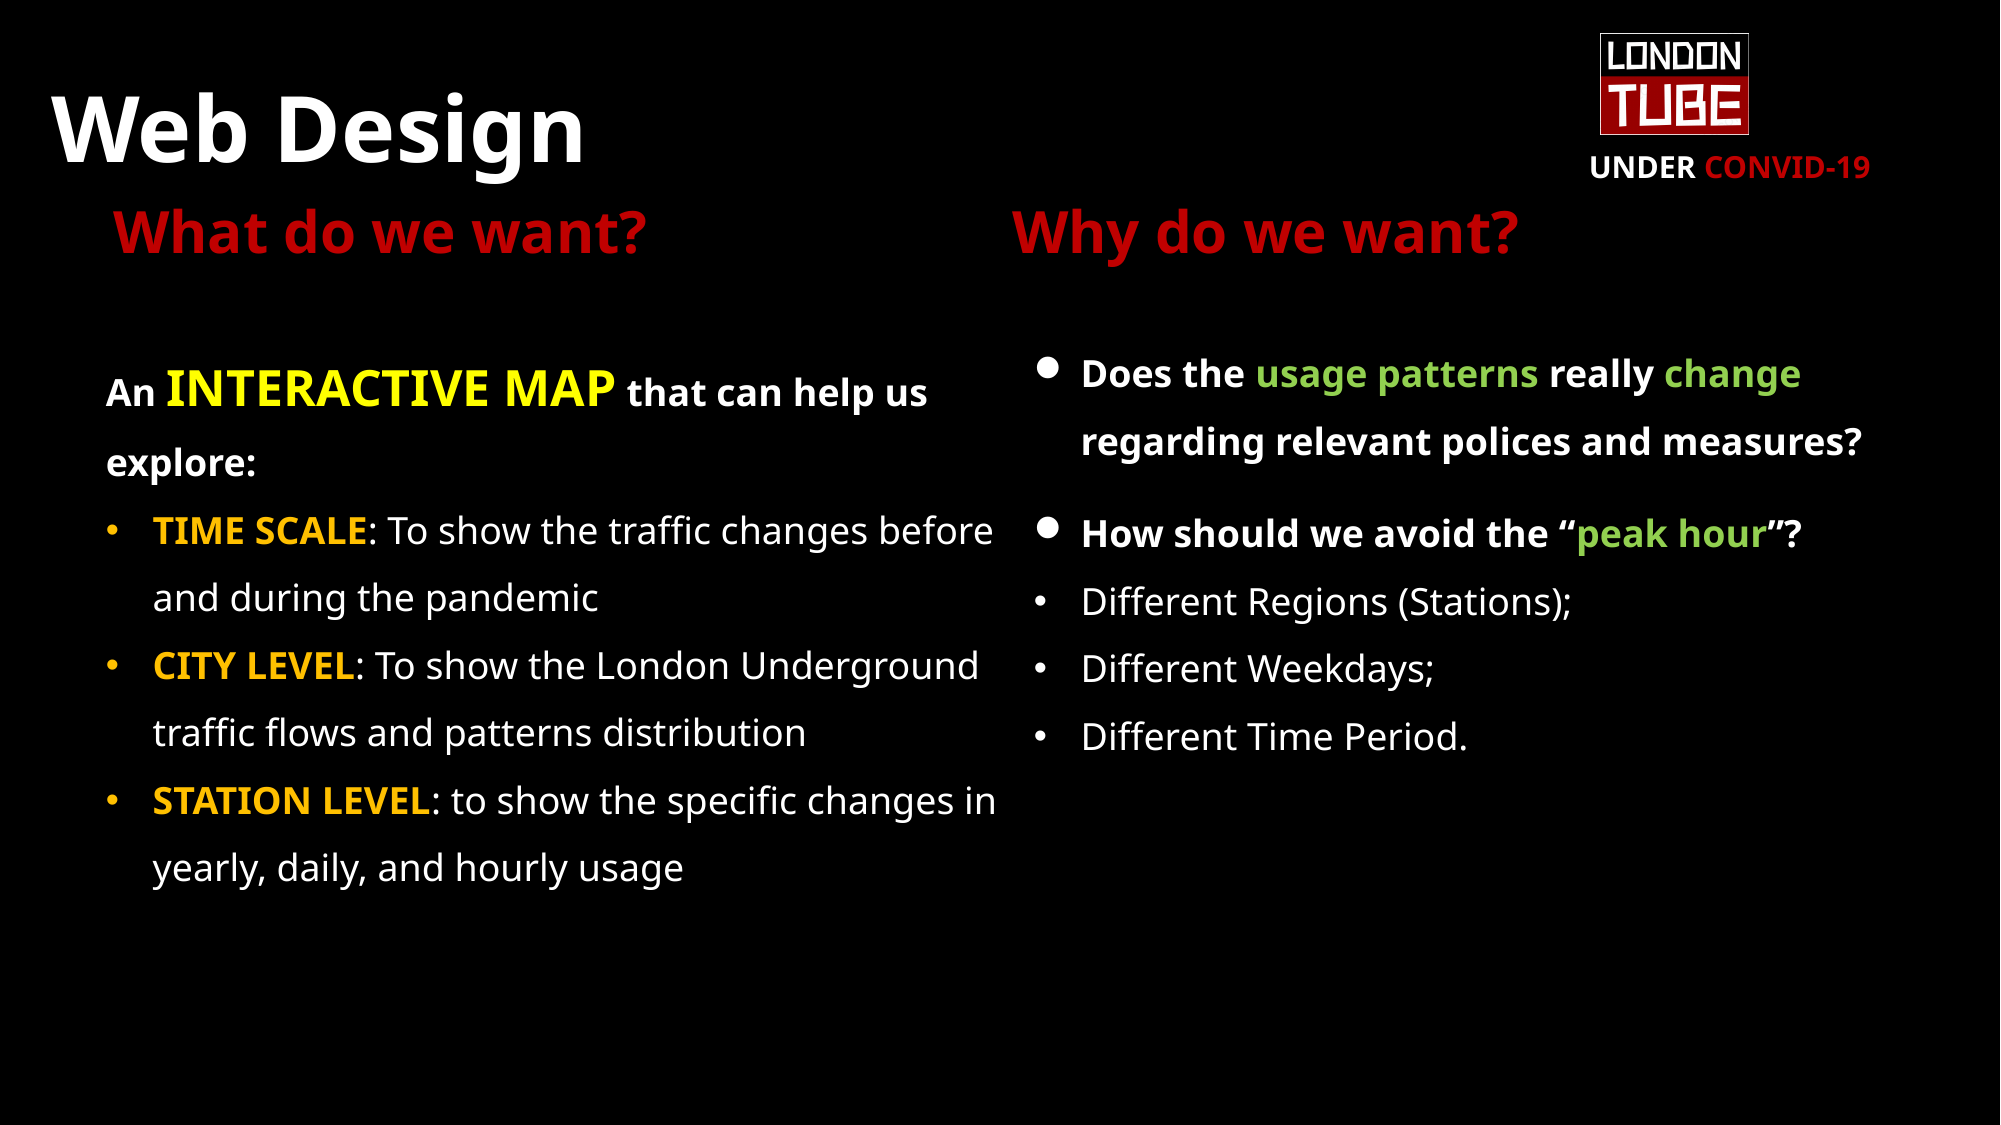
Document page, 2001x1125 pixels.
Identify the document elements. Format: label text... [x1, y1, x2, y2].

text_box What do we want? Why do we want? [98, 203, 1824, 301]
title Web Design [35, 24, 1761, 242]
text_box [1573, 33, 1924, 203]
text_box An INTERACTIVE MAP that can help us explore: TIME SCALE: To show the traffic changes before and during the pandemic CITY LEVEL: To show the London Underground traffic flows and patterns distribution STATION LEVEL: to show the specific changes in yearly, daily, and hourly usage [90, 319, 1019, 991]
text_box Does the usage patterns really change regarding relevant polices and measures? How should we avoid the “peak hour”? Different Regions (Stations); Different Weekdays; Different Time Period. [1018, 320, 1947, 992]
